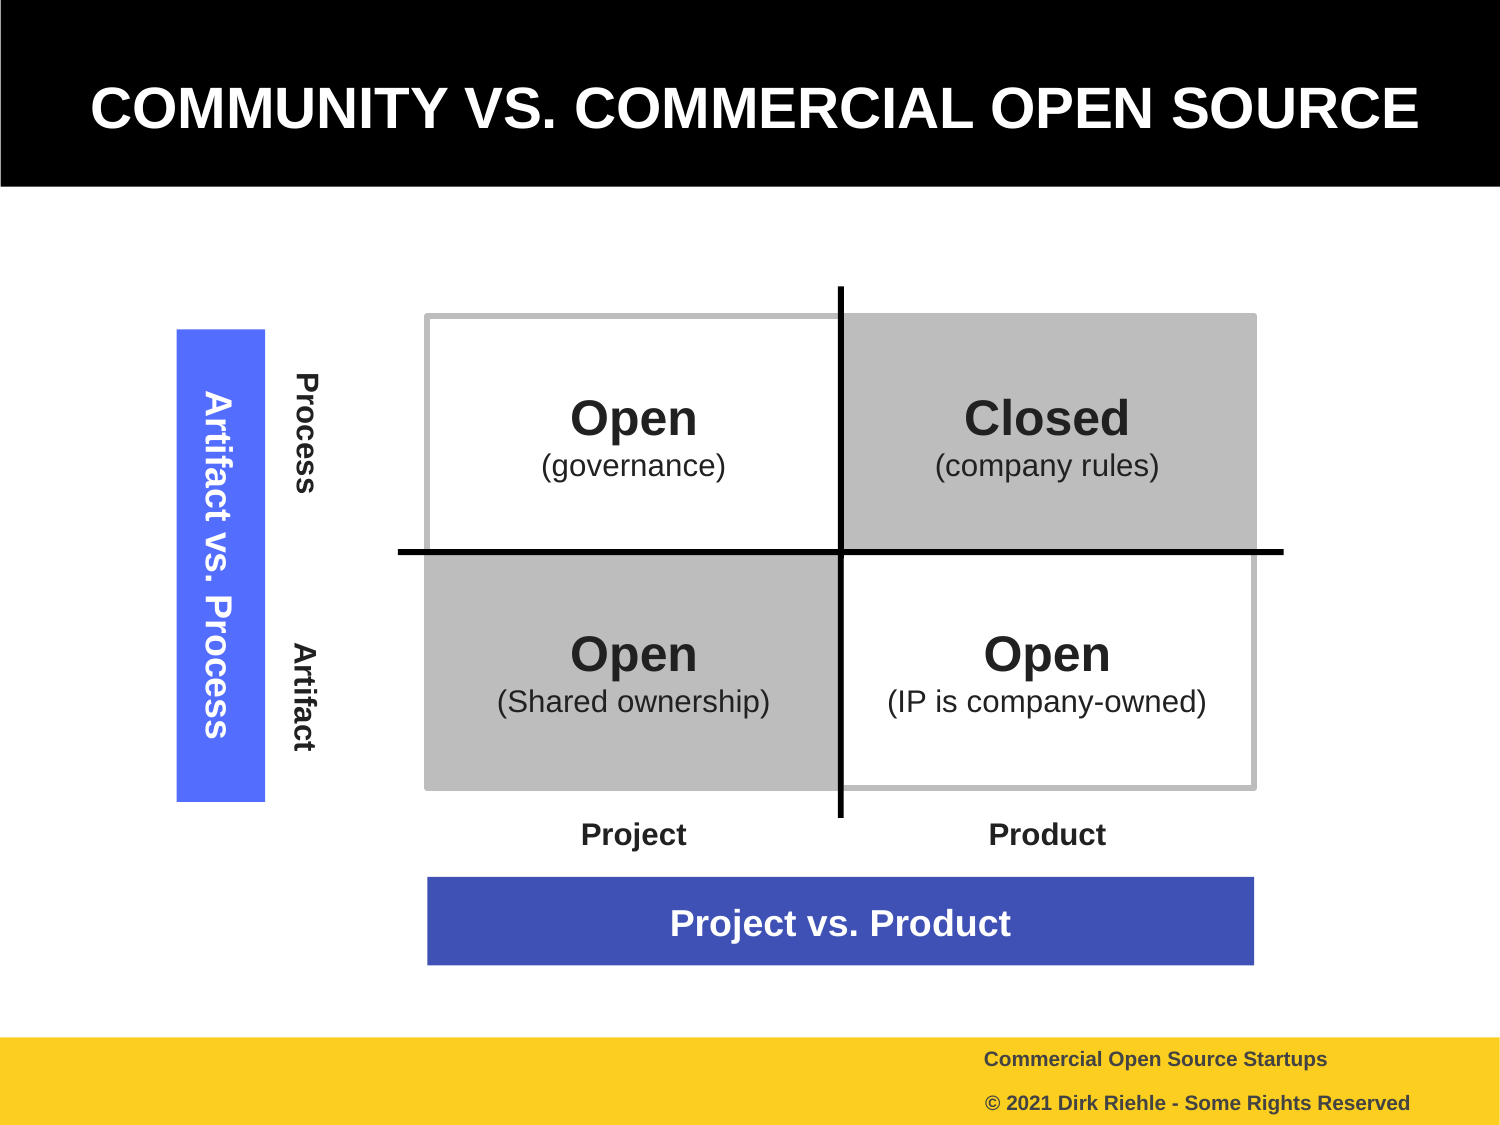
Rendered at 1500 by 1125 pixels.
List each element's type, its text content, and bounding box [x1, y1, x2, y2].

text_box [176, 286, 1284, 966]
footer © 2021 Dirk Riehle - Some Rights Reserved [968, 1081, 1500, 1125]
title Community vs. Commercial Open Source [72, 23, 1438, 187]
slide_number Commercial Open Source Startups [967, 1037, 1500, 1083]
